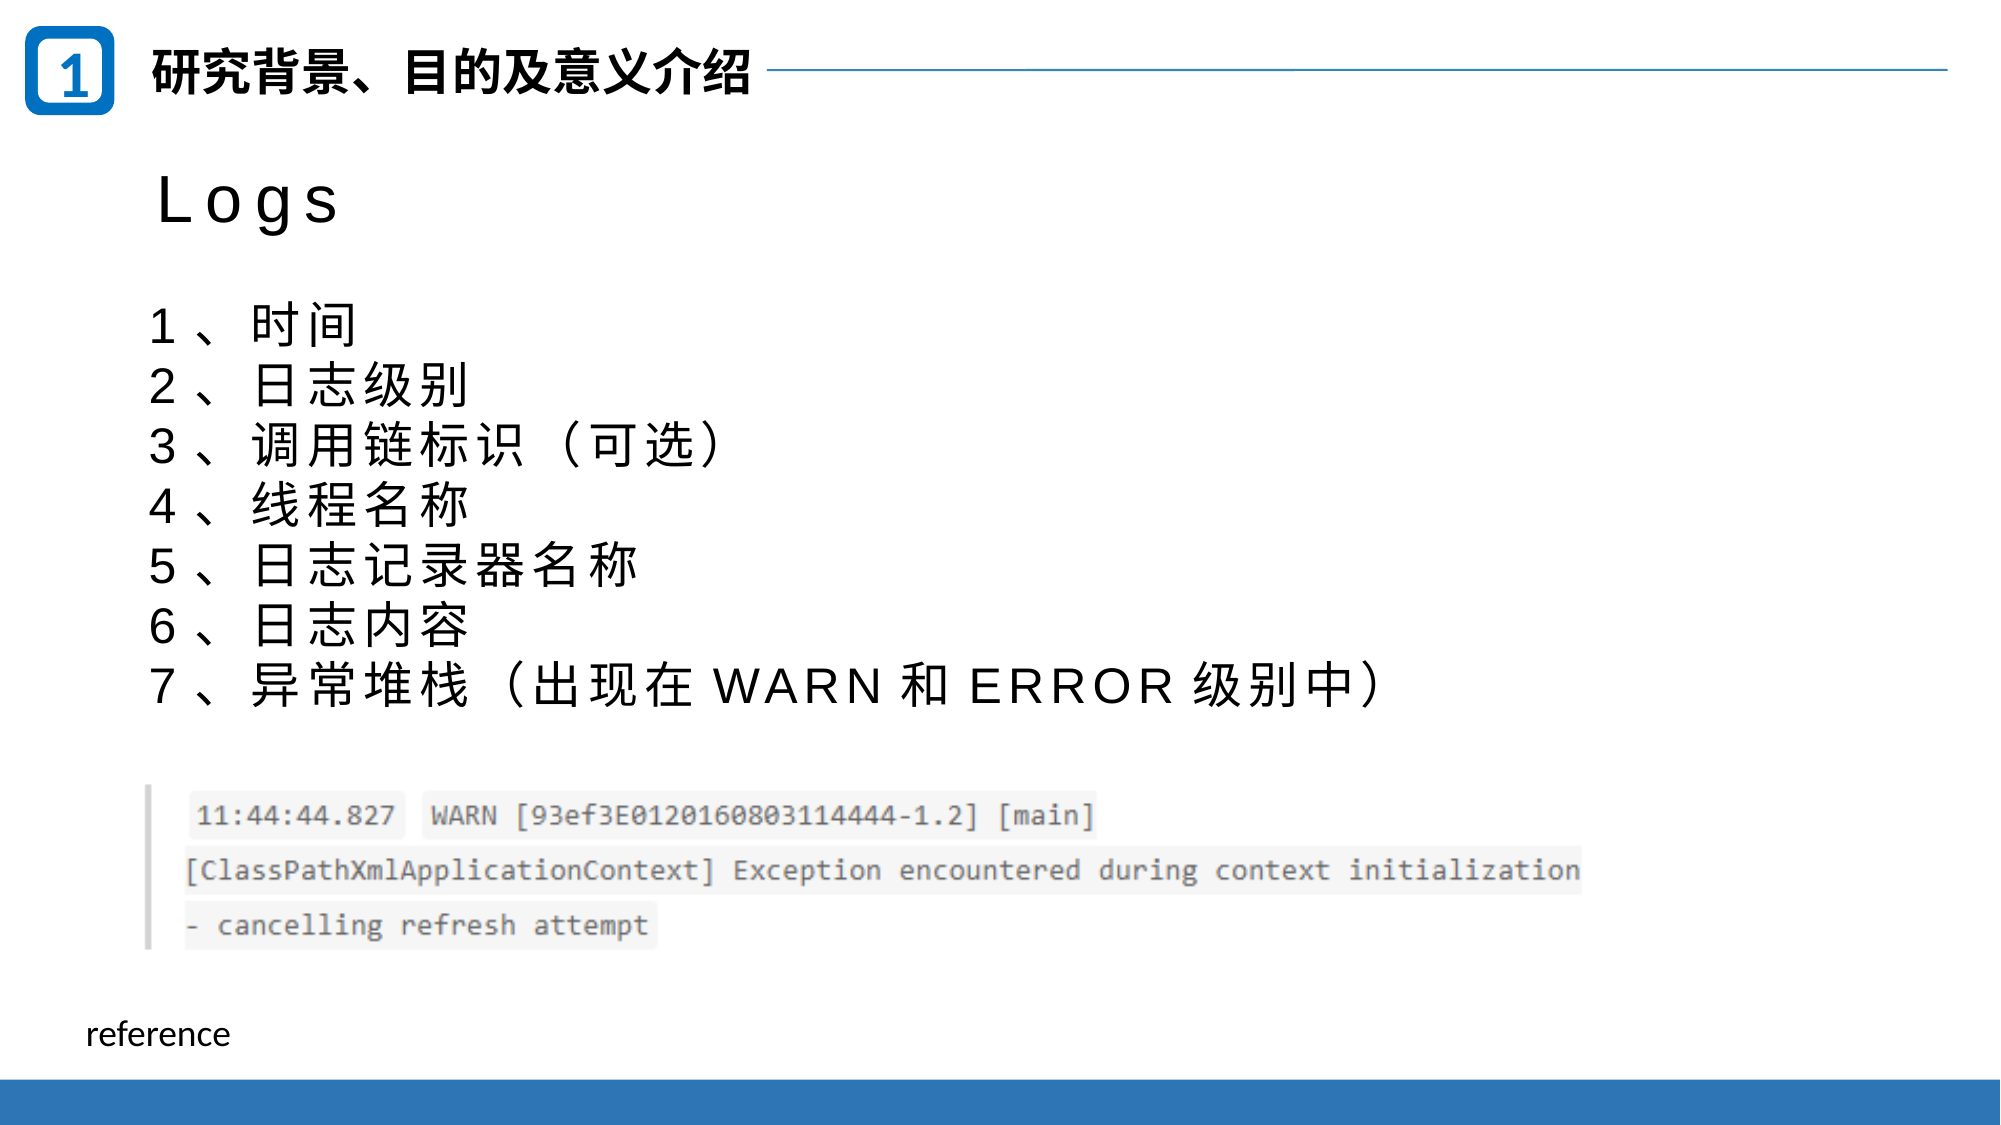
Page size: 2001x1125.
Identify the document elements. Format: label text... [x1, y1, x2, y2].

text_box Logs [141, 148, 354, 243]
text_box 1、时间 2、日志级别 3、调用链标识（可选） 4、线程名称 5、日志记录器名称 6、日志内容 7、异常堆栈（出现在WARN和ERROR级别中） [133, 279, 1568, 714]
text_box reference [70, 1001, 247, 1062]
picture [133, 766, 1599, 967]
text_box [26, 27, 770, 115]
